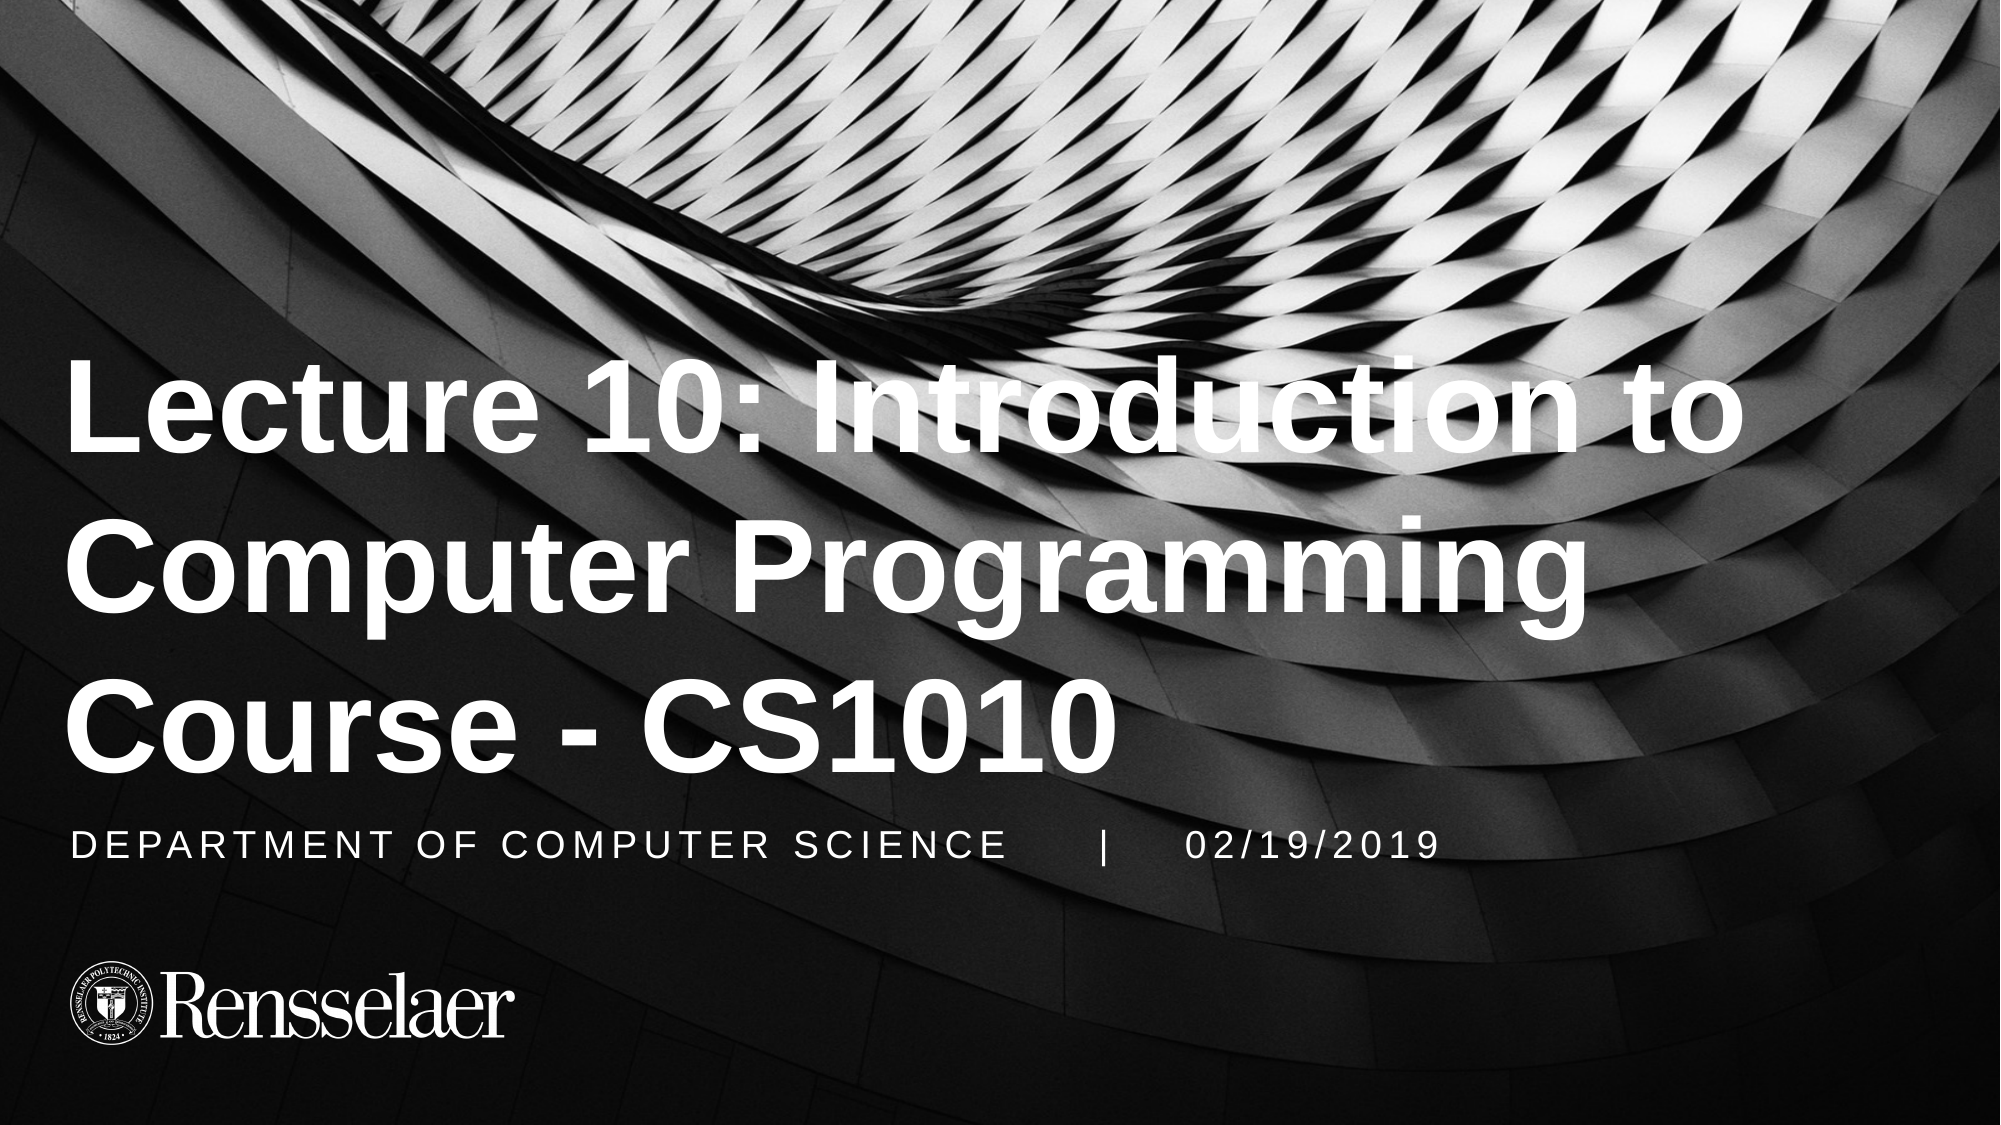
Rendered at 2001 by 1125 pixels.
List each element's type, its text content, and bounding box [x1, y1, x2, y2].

subtitle DEPARTMENT OF COMPUTER SCIENCE | 02/19/2019 [54, 812, 1874, 913]
picture [0, 0, 2000, 1125]
title Lecture 10: Introduction to Computer Programming Course - CS1010 [47, 312, 1867, 636]
